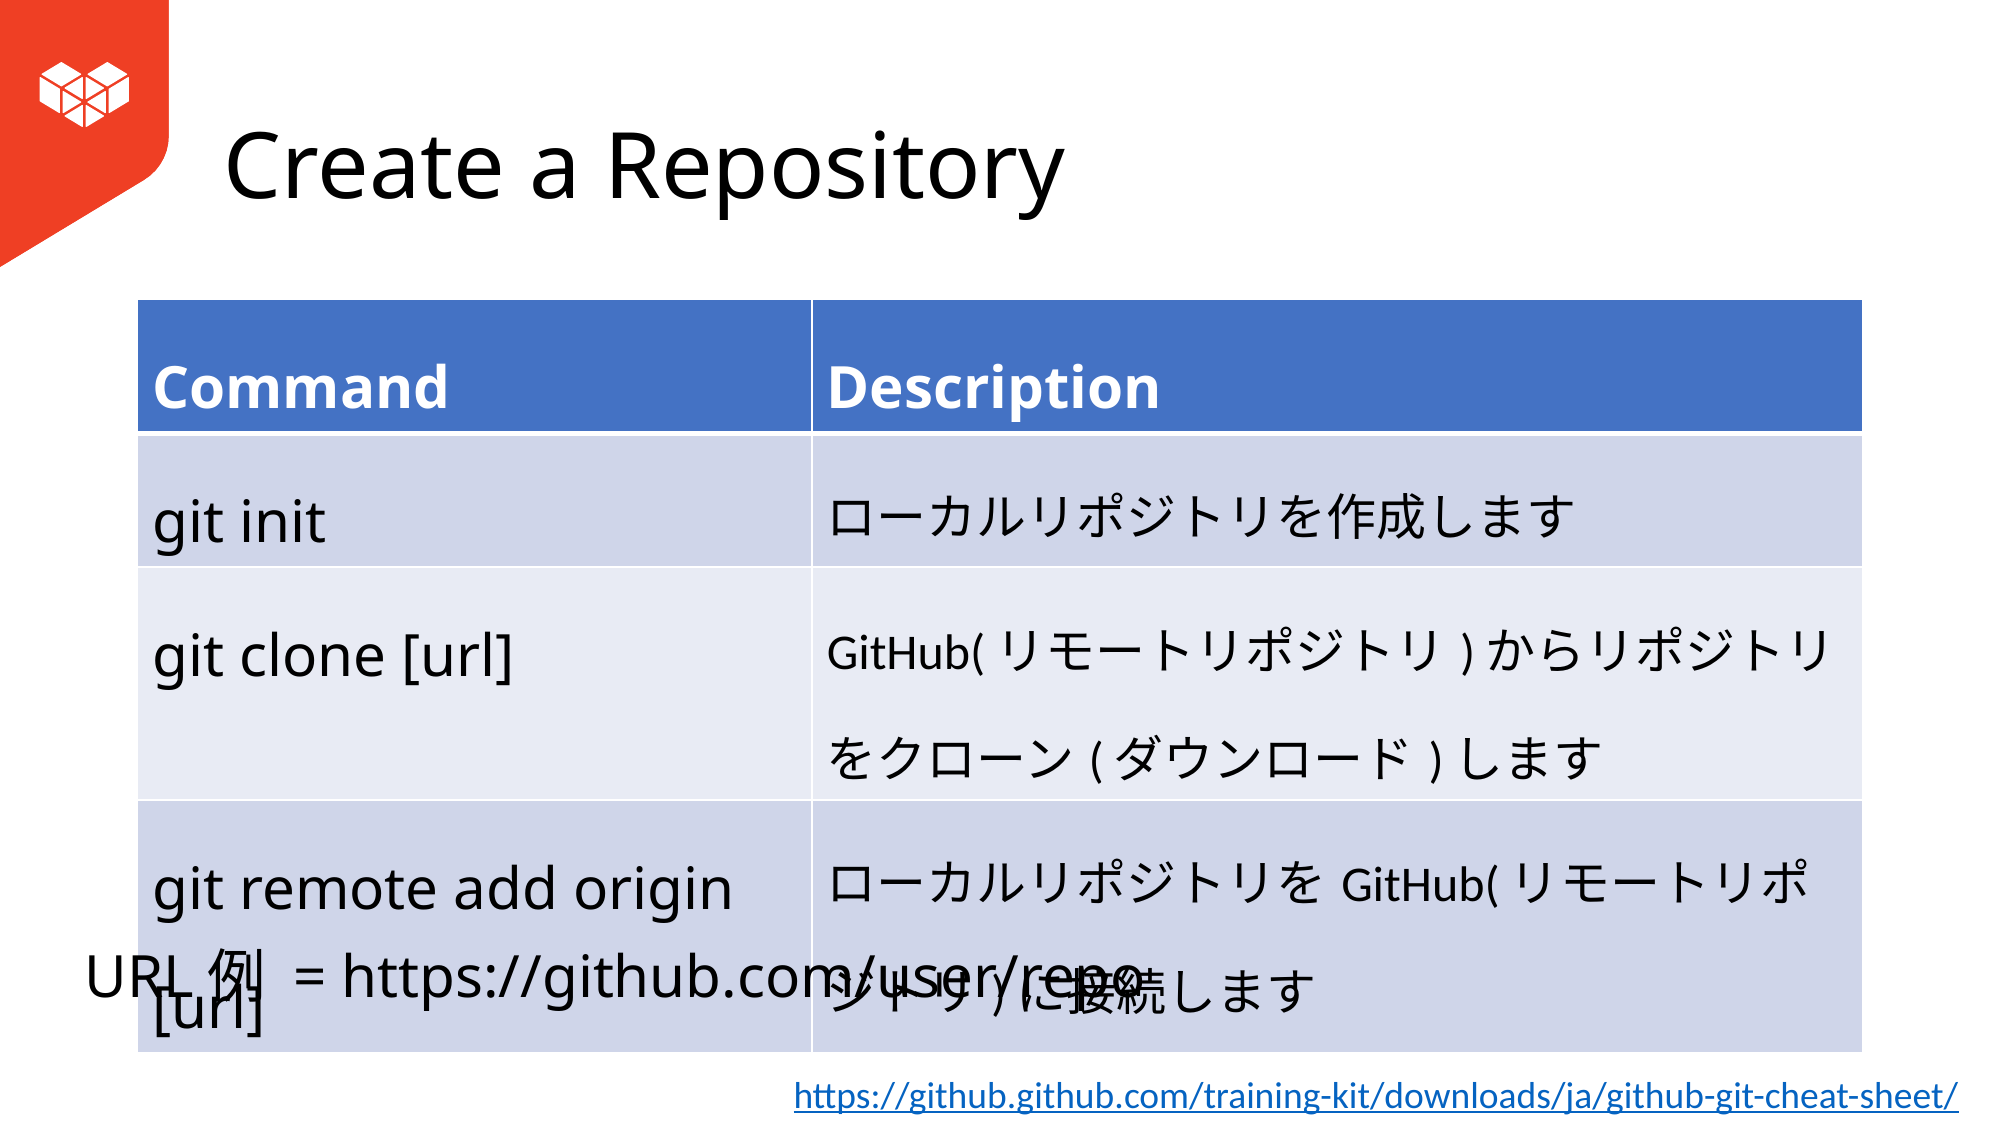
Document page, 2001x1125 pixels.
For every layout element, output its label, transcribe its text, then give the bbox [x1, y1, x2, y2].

table_cell git init [138, 436, 811, 566]
title Create a Repository [208, 59, 1863, 278]
table_header Description [813, 300, 1862, 431]
table_cell ローカルリポジトリをGitHub(リモートリポジトリ)に接続します [813, 801, 1862, 1052]
table_cell git clone [url] [138, 568, 811, 799]
text_box https://github.github.com/training-kit/downloads/ja/github-git-cheat-sheet/ [778, 1063, 2000, 1124]
table_cell git remote add origin [url] [138, 1017, 811, 1052]
table_header Command [138, 300, 811, 431]
table_cell ローカルリポジトリを作成します [813, 436, 1862, 566]
text_box URL例 = https://github.com/user/repo [69, 931, 1161, 1017]
table_cell git remote add origin [url] [138, 801, 811, 931]
table_cell GitHub(リモートリポジトリ)からリポジトリをクローン(ダウンロード)します [813, 568, 1862, 799]
